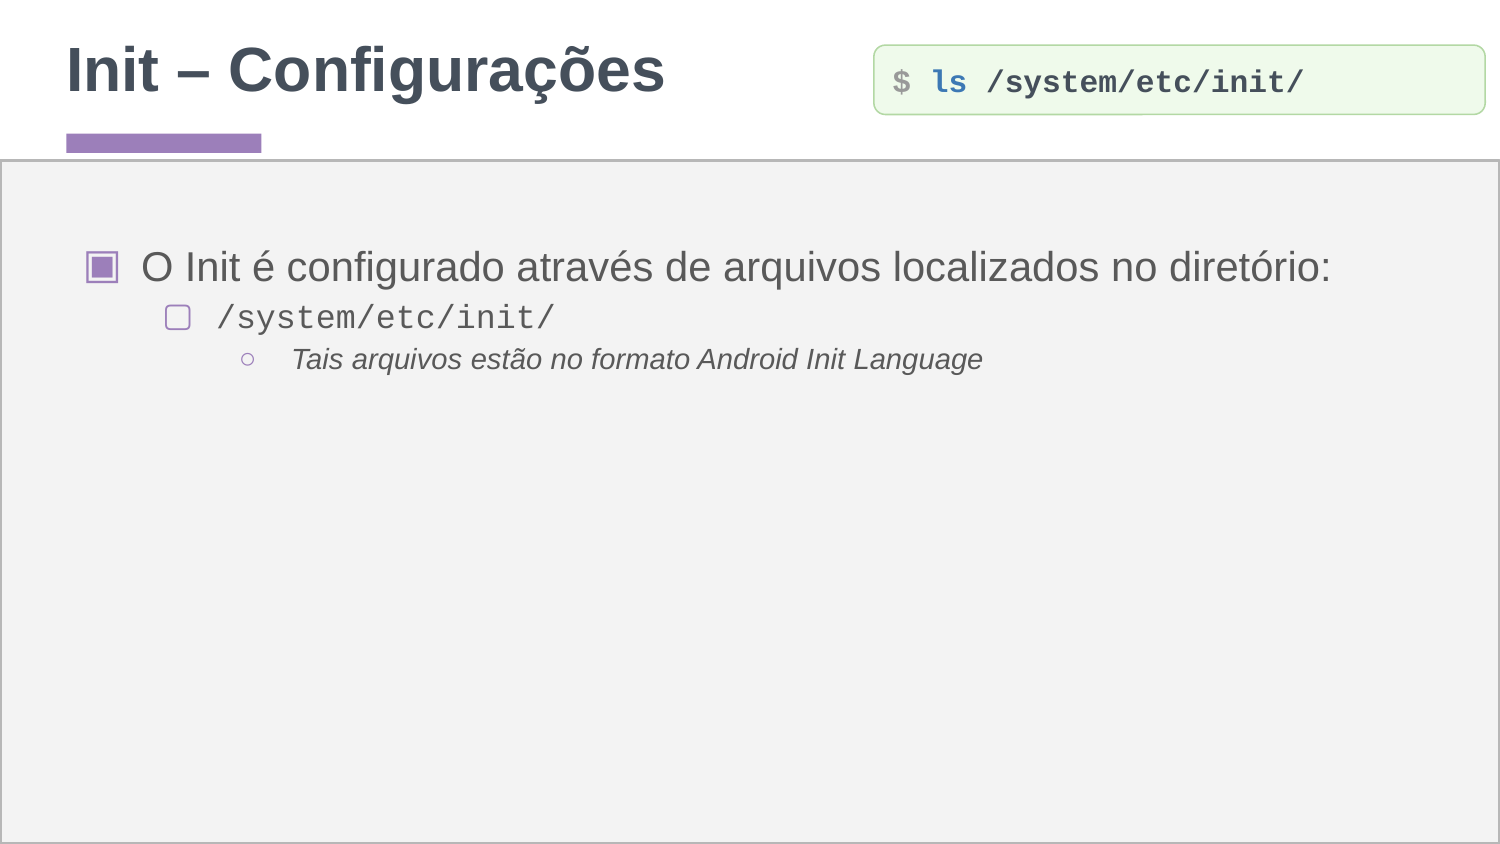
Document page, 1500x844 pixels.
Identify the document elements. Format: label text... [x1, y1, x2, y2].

text_box $ ls /system/etc/init/ [873, 45, 1486, 115]
title Init – Configurações [51, 0, 1449, 134]
text_box [0, 160, 1500, 844]
list O Init é configurado através de arquivos localizados no diretório: /system/etc/init/ Tais arquivos estão no formato Android Init Language [51, 216, 1467, 447]
